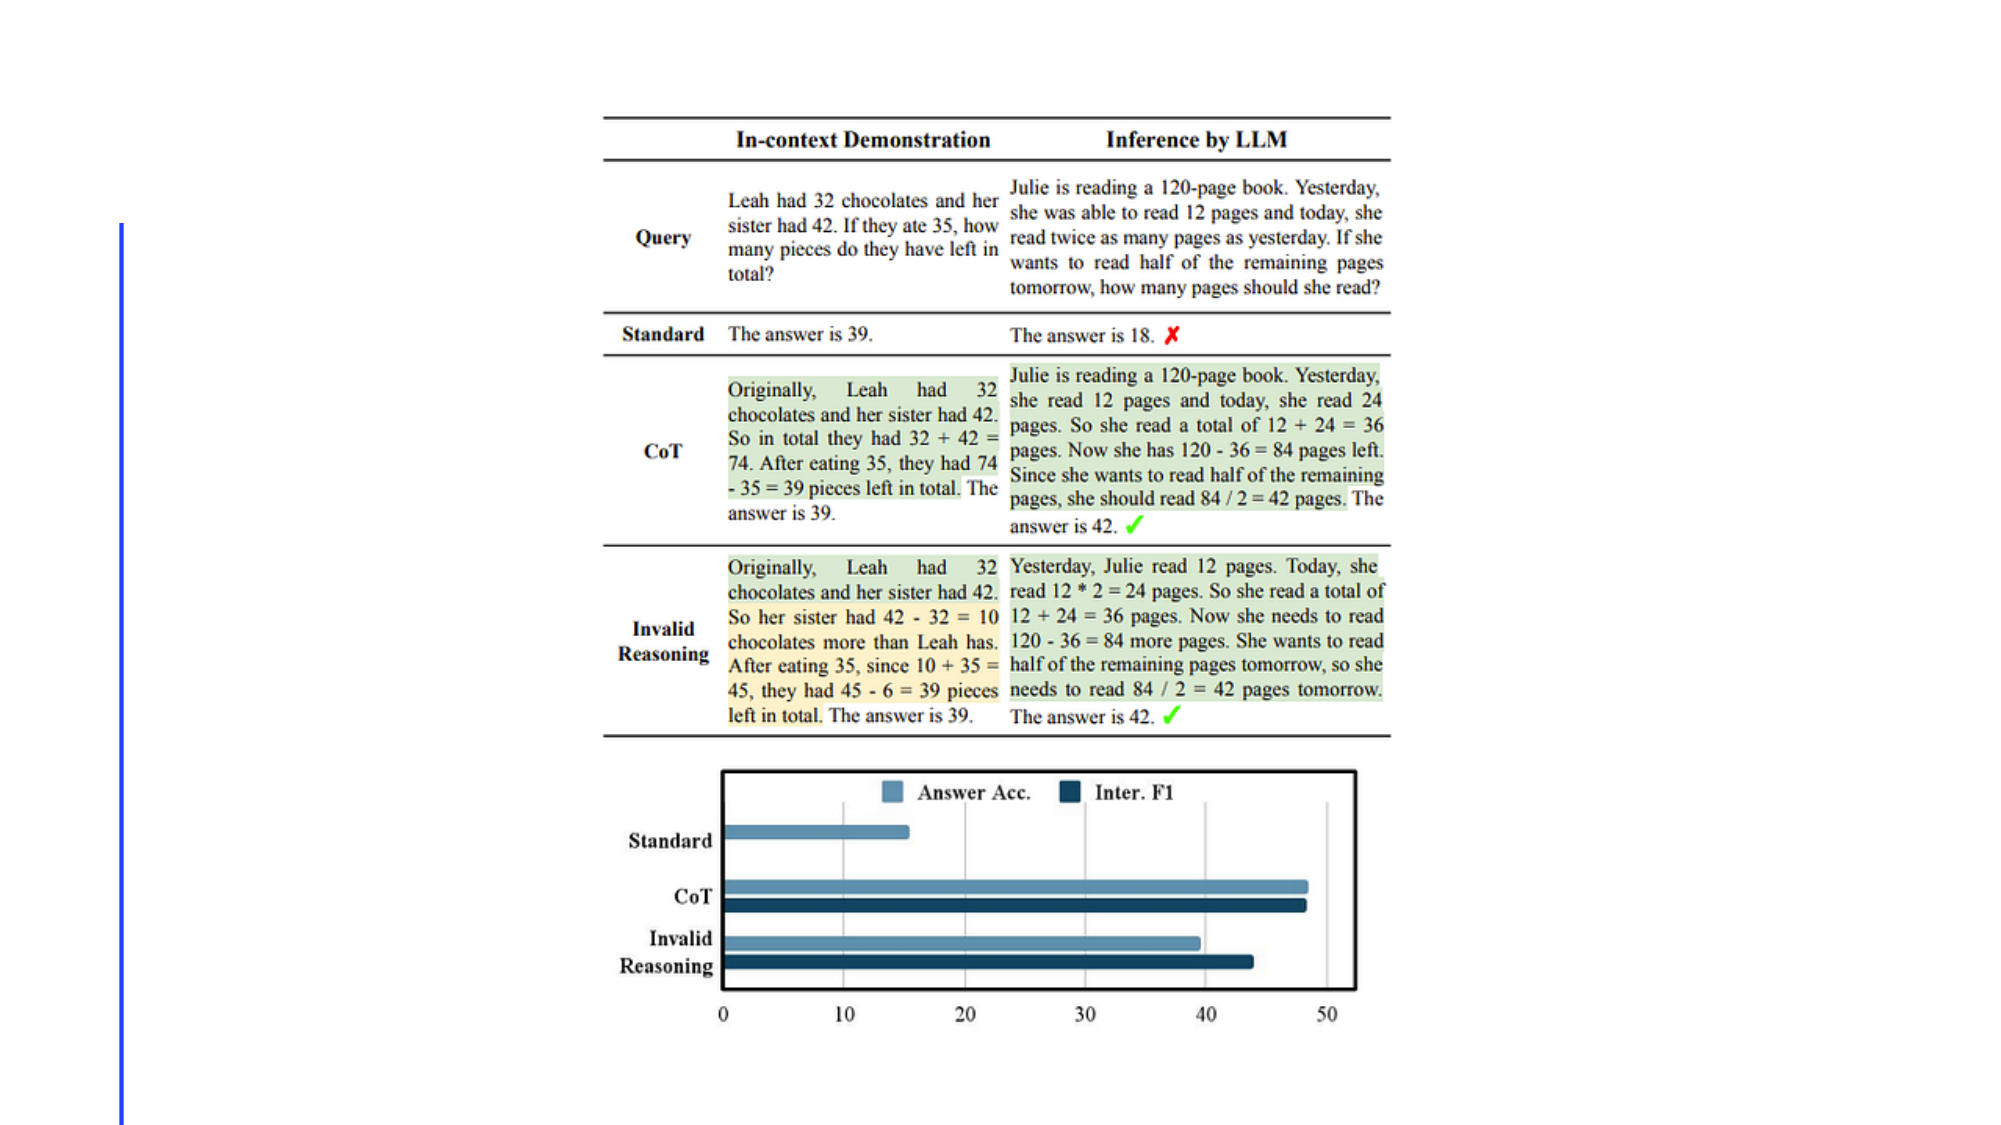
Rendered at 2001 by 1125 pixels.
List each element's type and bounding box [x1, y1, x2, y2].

picture [561, 84, 1439, 1041]
